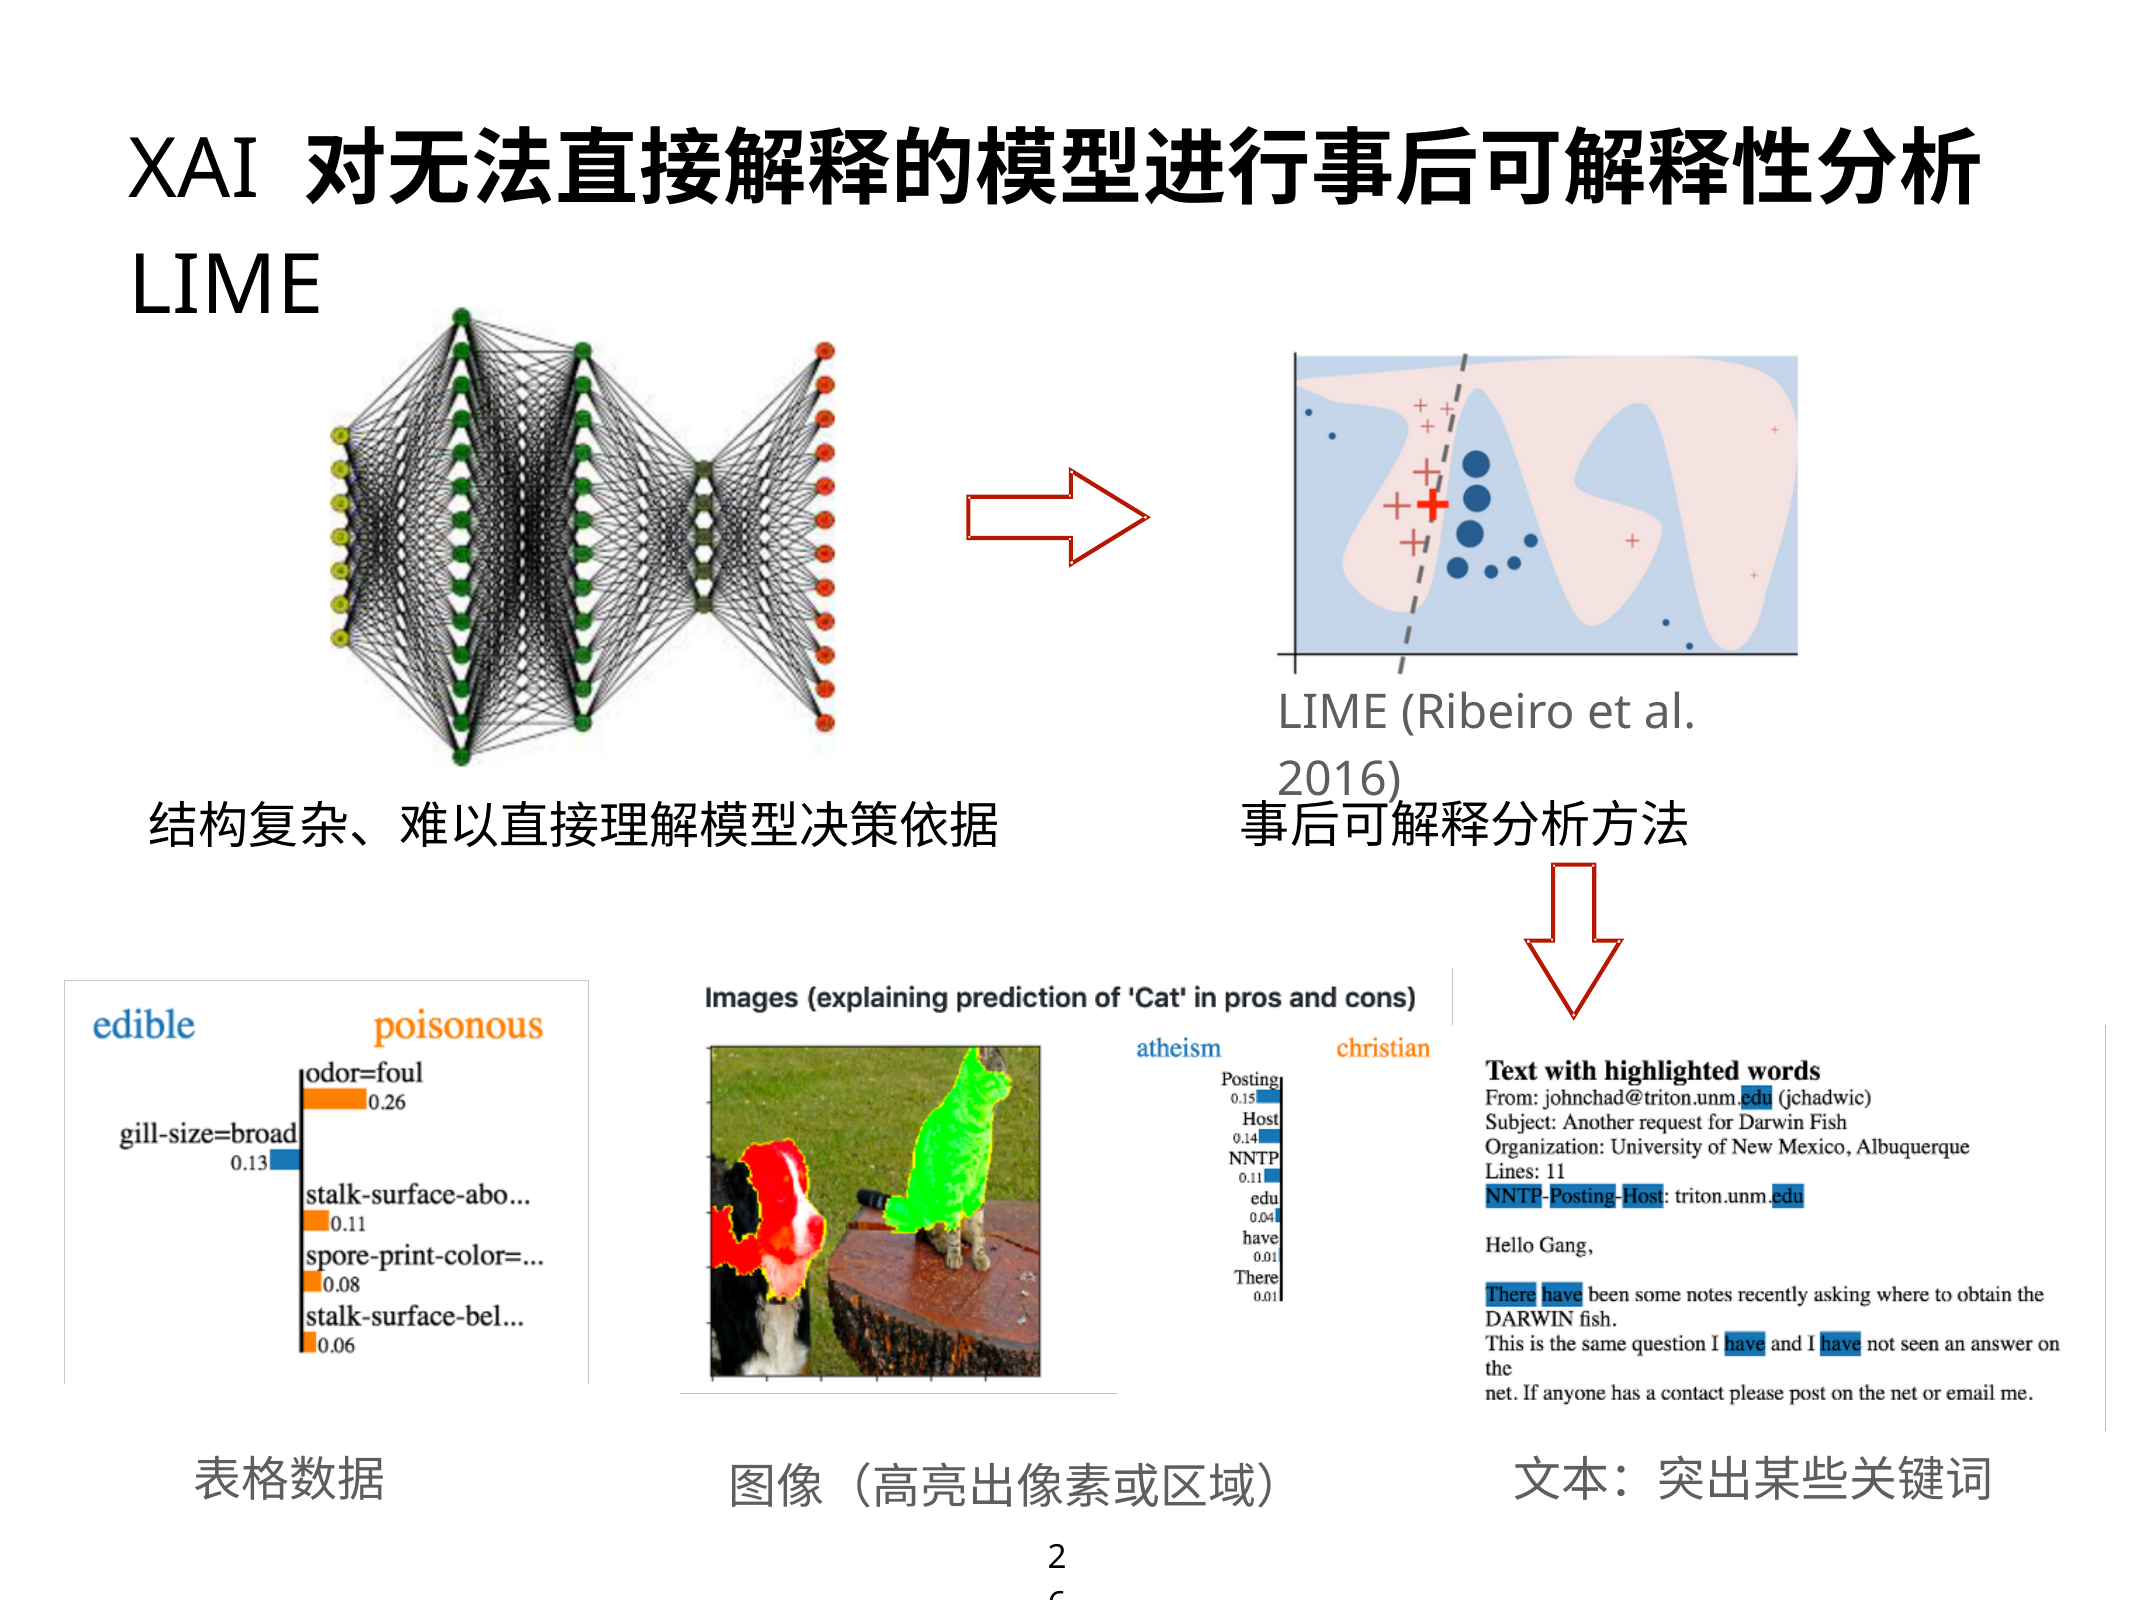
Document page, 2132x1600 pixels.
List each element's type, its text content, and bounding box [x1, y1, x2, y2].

text_box [1268, 332, 1824, 702]
text_box 文本：突出某些关键词 [1513, 1438, 2032, 1506]
text_box [63, 979, 590, 1385]
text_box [1512, 851, 1635, 1032]
text_box [1117, 1025, 2107, 1431]
text_box LIME (Ribeiro et al. 2016) [1276, 671, 1824, 806]
text_box [314, 331, 849, 767]
text_box 26 [1047, 1528, 1086, 1600]
text_box 图像（高亮出像素或区域） [728, 1445, 1404, 1513]
text_box 事后可解释分析方法 [1239, 782, 1922, 853]
text_box XAI 对无法直接解释的模型进行事后可解释性分析LIME [128, 97, 2012, 331]
text_box [679, 968, 1454, 1395]
text_box 表格数据 [193, 1438, 463, 1506]
text_box 结构复杂、难以直接理解模型决策依据 [149, 783, 1064, 854]
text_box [955, 456, 1162, 579]
